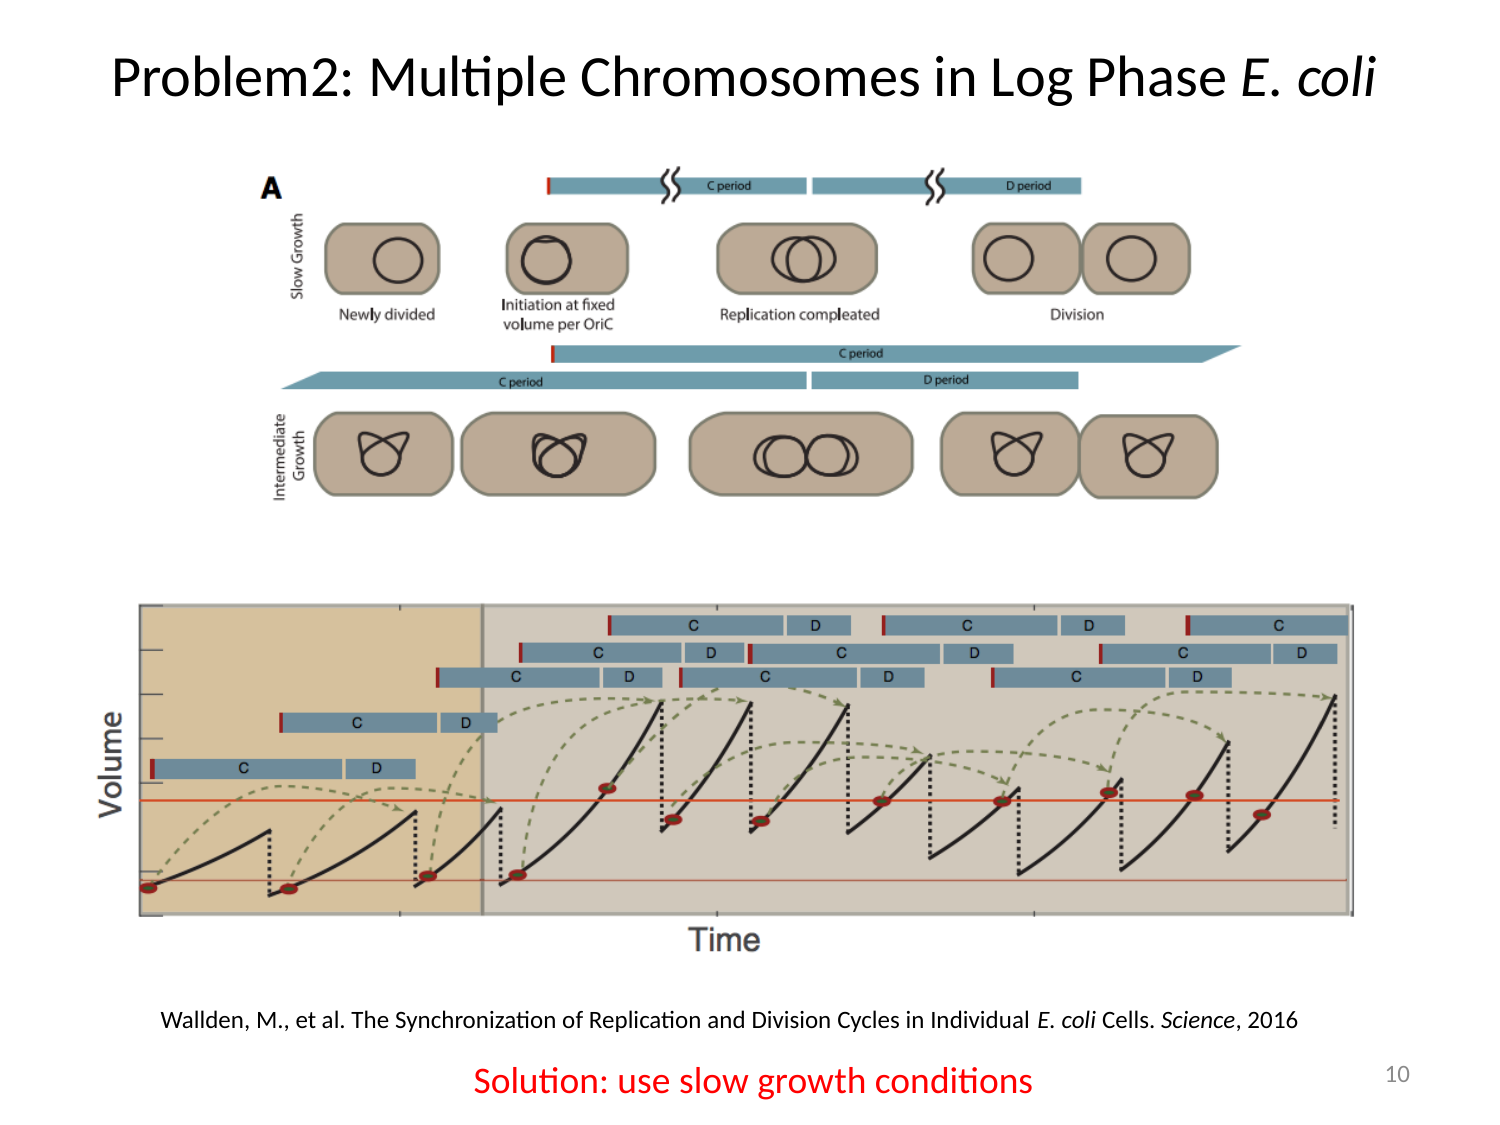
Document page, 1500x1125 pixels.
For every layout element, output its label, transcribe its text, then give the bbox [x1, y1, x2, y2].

text_box Wallden, M., et al. The Synchronization of Replication and Division Cycles in Individual E. coli Cells. Science, 2016 [145, 996, 1371, 1042]
picture [86, 581, 1361, 963]
picture [238, 135, 1274, 522]
text_box Problem2: Multiple Chromosomes in Log Phase E. coli [96, 31, 1393, 116]
slide_number 10 [1074, 1042, 1425, 1103]
text_box Solution: use slow growth conditions [458, 1048, 1049, 1109]
